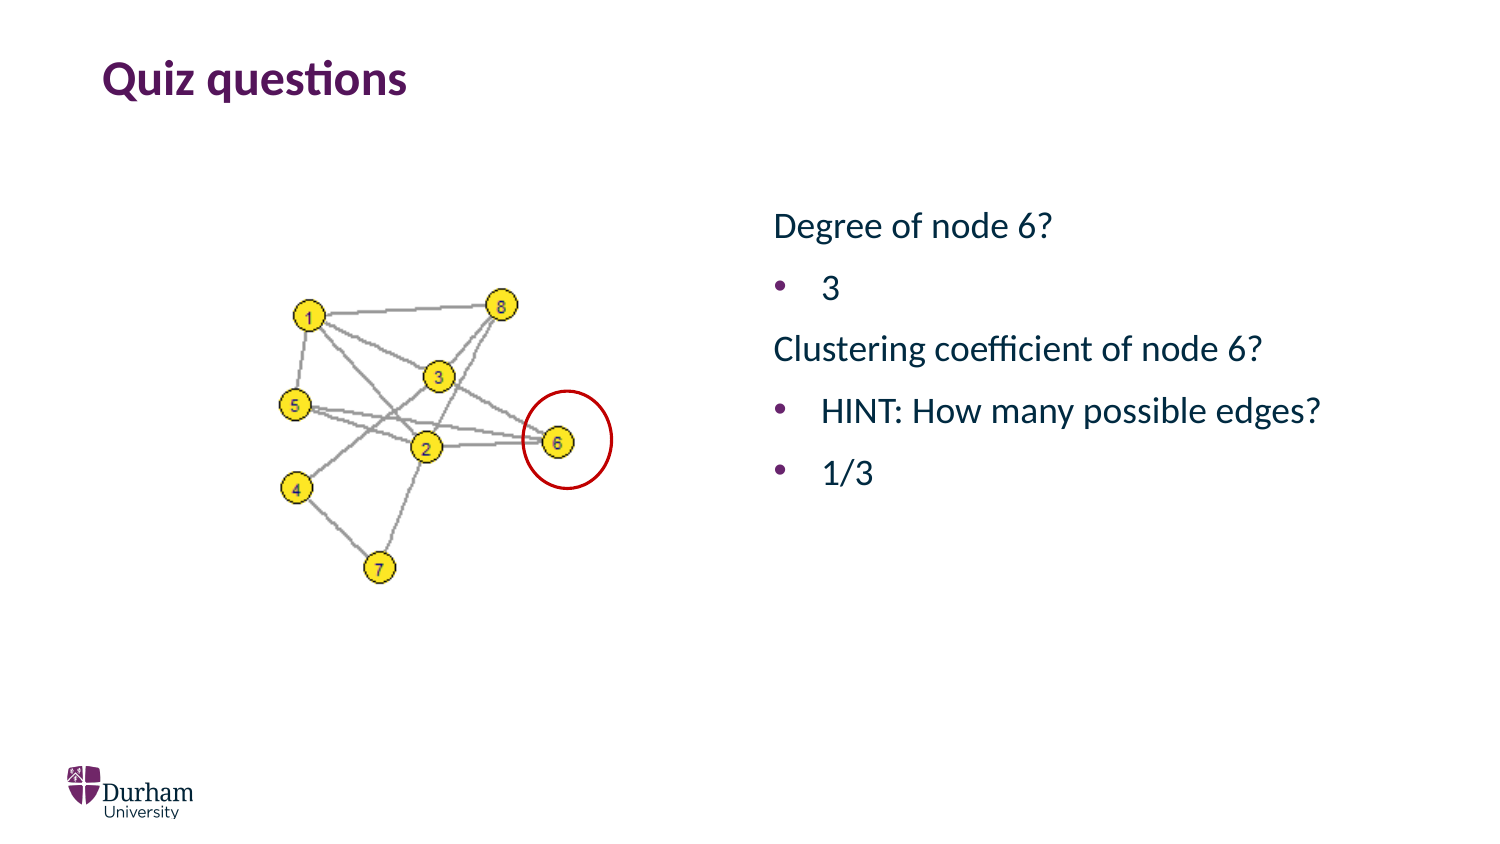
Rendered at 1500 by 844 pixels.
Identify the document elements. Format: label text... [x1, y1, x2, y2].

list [242, 274, 586, 606]
text_box [591, 398, 612, 481]
title Quiz questions [101, 45, 1399, 187]
list Degree of node 6? 3 Clustering coefficient of node 6? HINT: How many possible edges? 1/3 [773, 200, 1399, 679]
